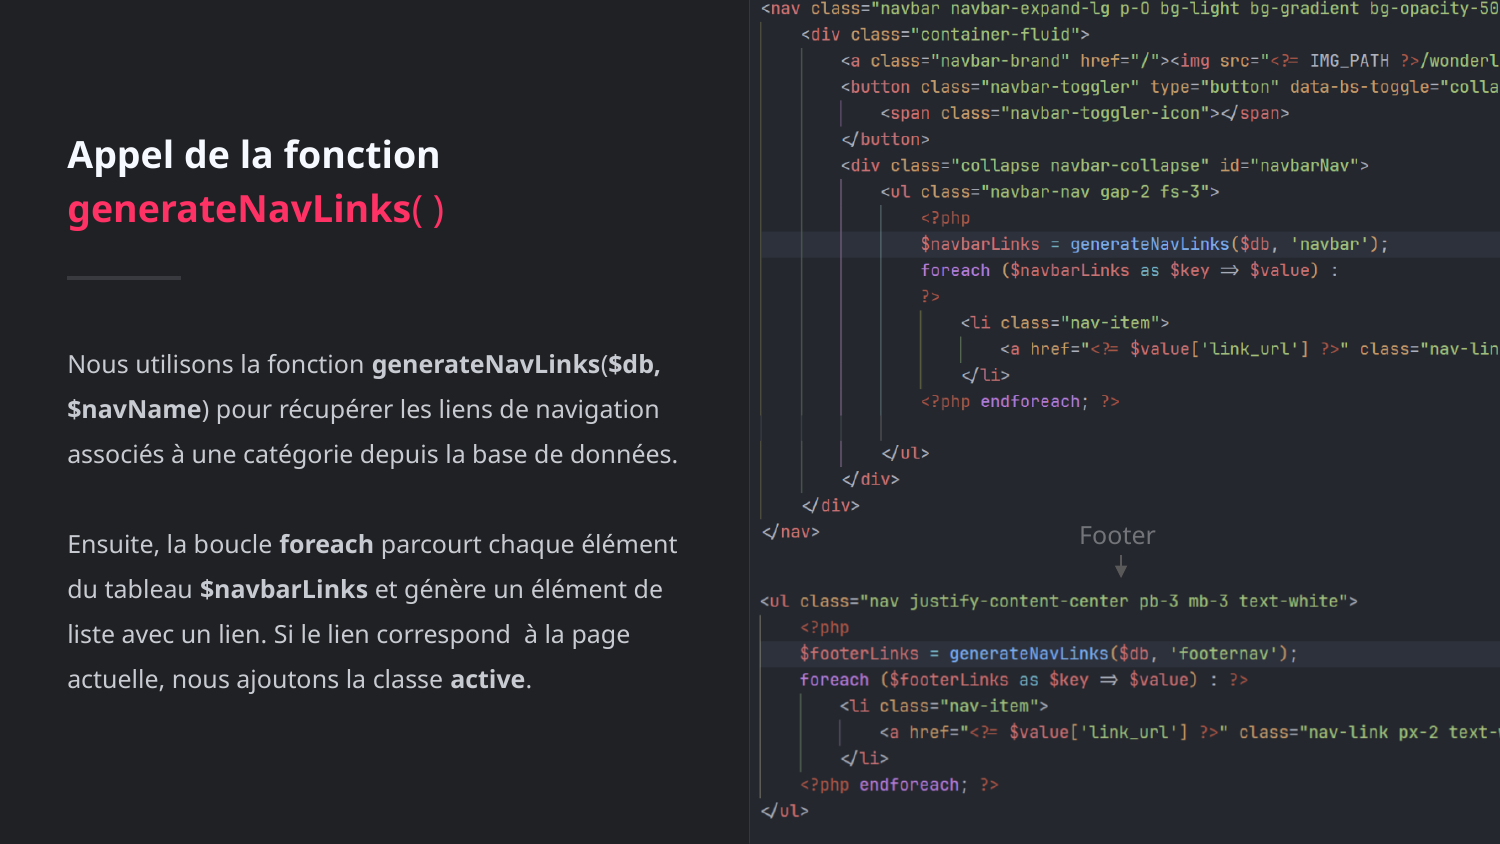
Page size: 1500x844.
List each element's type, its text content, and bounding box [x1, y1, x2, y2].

picture [749, 0, 1500, 844]
text_box Nous utilisons la fonction generateNavLinks($db, $navName) pour récupérer les liens de navigation associés à une catégorie depuis la base de données. Ensuite, la boucle foreach parcourt chaque élément du tableau $navbarLinks et génère un élément de liste avec un lien. Si le lien correspond à la page actuelle, nous ajoutons la classe active. [67, 334, 696, 694]
text_box Appel de la fonction generateNavLinks( ) [67, 122, 671, 231]
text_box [1063, 503, 1179, 579]
